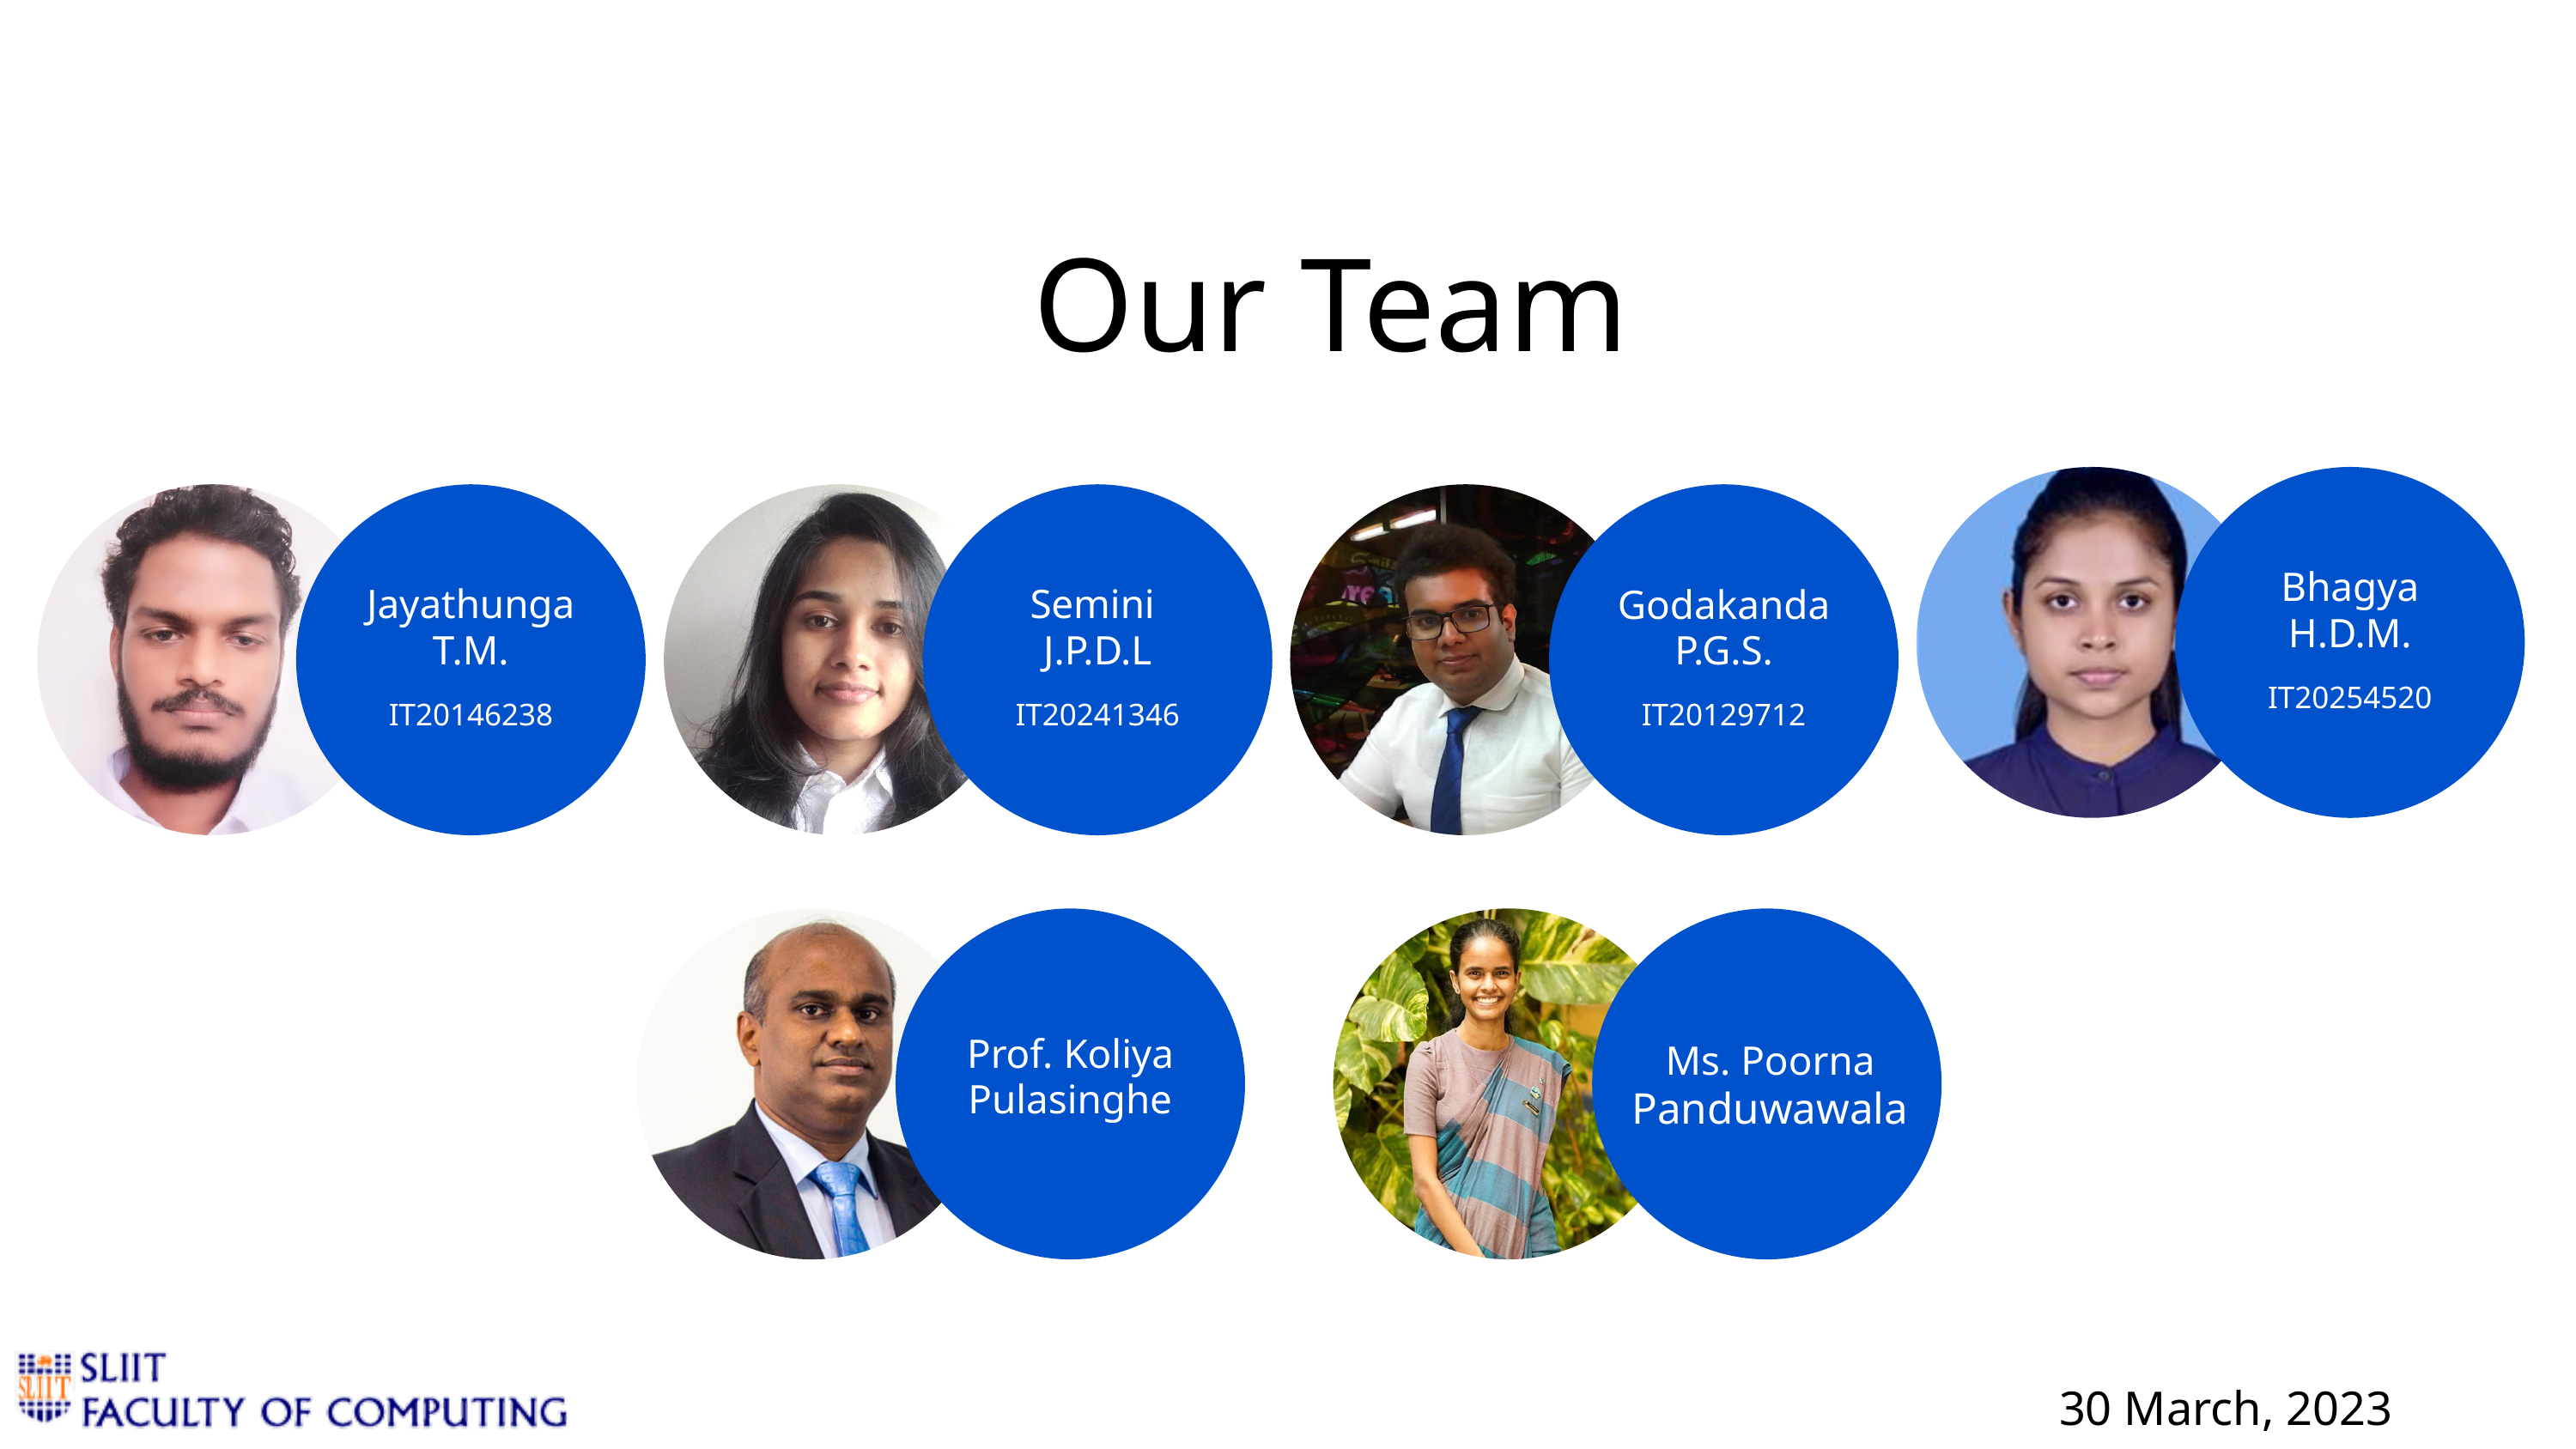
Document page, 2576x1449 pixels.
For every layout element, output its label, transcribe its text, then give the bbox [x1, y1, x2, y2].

text_box 30 March, 2023 [2020, 1369, 2432, 1435]
picture [0, 1343, 617, 1449]
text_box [894, 908, 1247, 1260]
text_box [37, 483, 647, 836]
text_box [1333, 908, 1589, 1260]
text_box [1916, 466, 2526, 819]
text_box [1290, 483, 1900, 836]
text_box Our Team [580, 226, 2083, 378]
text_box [663, 483, 1273, 836]
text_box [1591, 908, 1943, 1260]
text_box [636, 908, 892, 1260]
